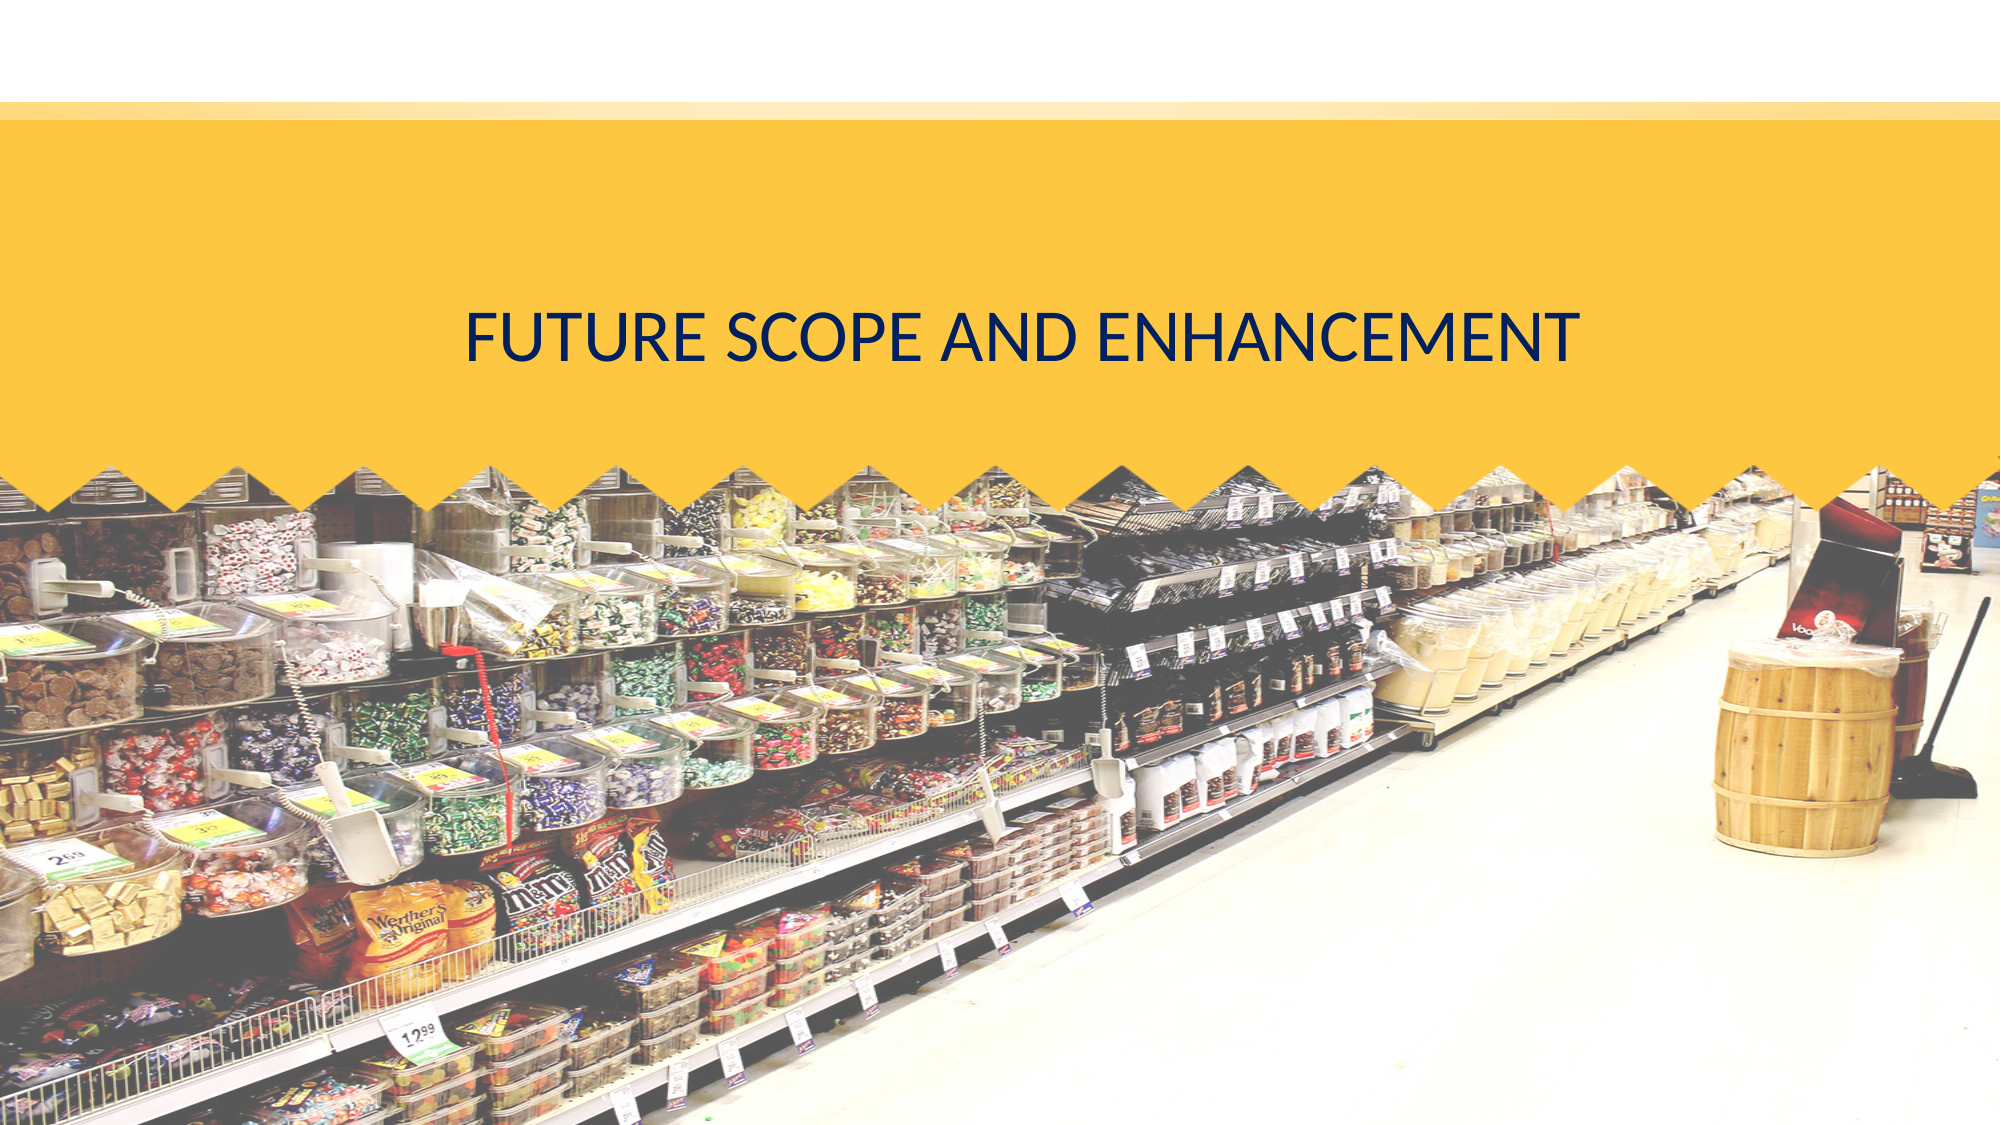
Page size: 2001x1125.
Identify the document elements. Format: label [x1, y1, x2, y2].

text_box [363, 275, 1609, 385]
picture [0, 0, 2000, 1125]
